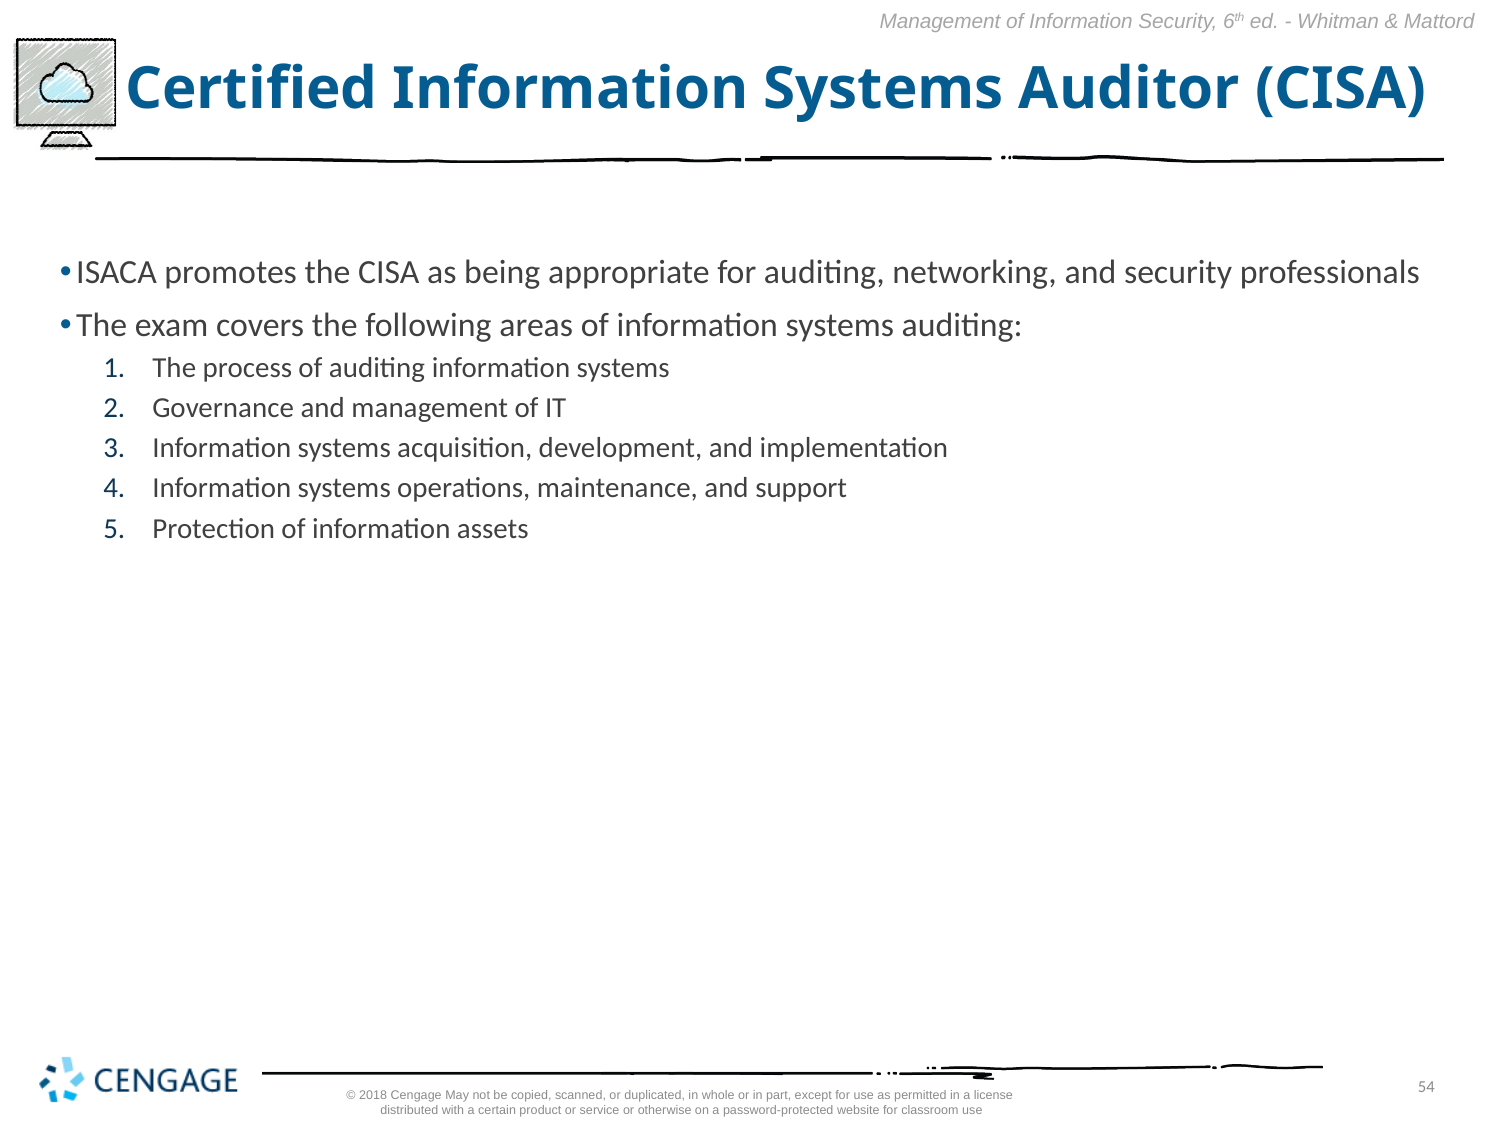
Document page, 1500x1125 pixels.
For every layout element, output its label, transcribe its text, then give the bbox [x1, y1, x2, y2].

list ISACA promotes the CISA as being appropriate for auditing, networking, and security professionals The exam covers the following areas of information systems auditing: The process of auditing information systems Governance and management of IT Information systems acquisition, development, and implementation Information systems operations, maintenance, and support Protection of information assets [59, 252, 1441, 553]
picture [19, 1043, 250, 1115]
picture [262, 1064, 1323, 1080]
picture [95, 155, 1444, 163]
title Certified Information Systems Auditor (CISA) [125, 60, 1442, 121]
picture [13, 36, 117, 151]
